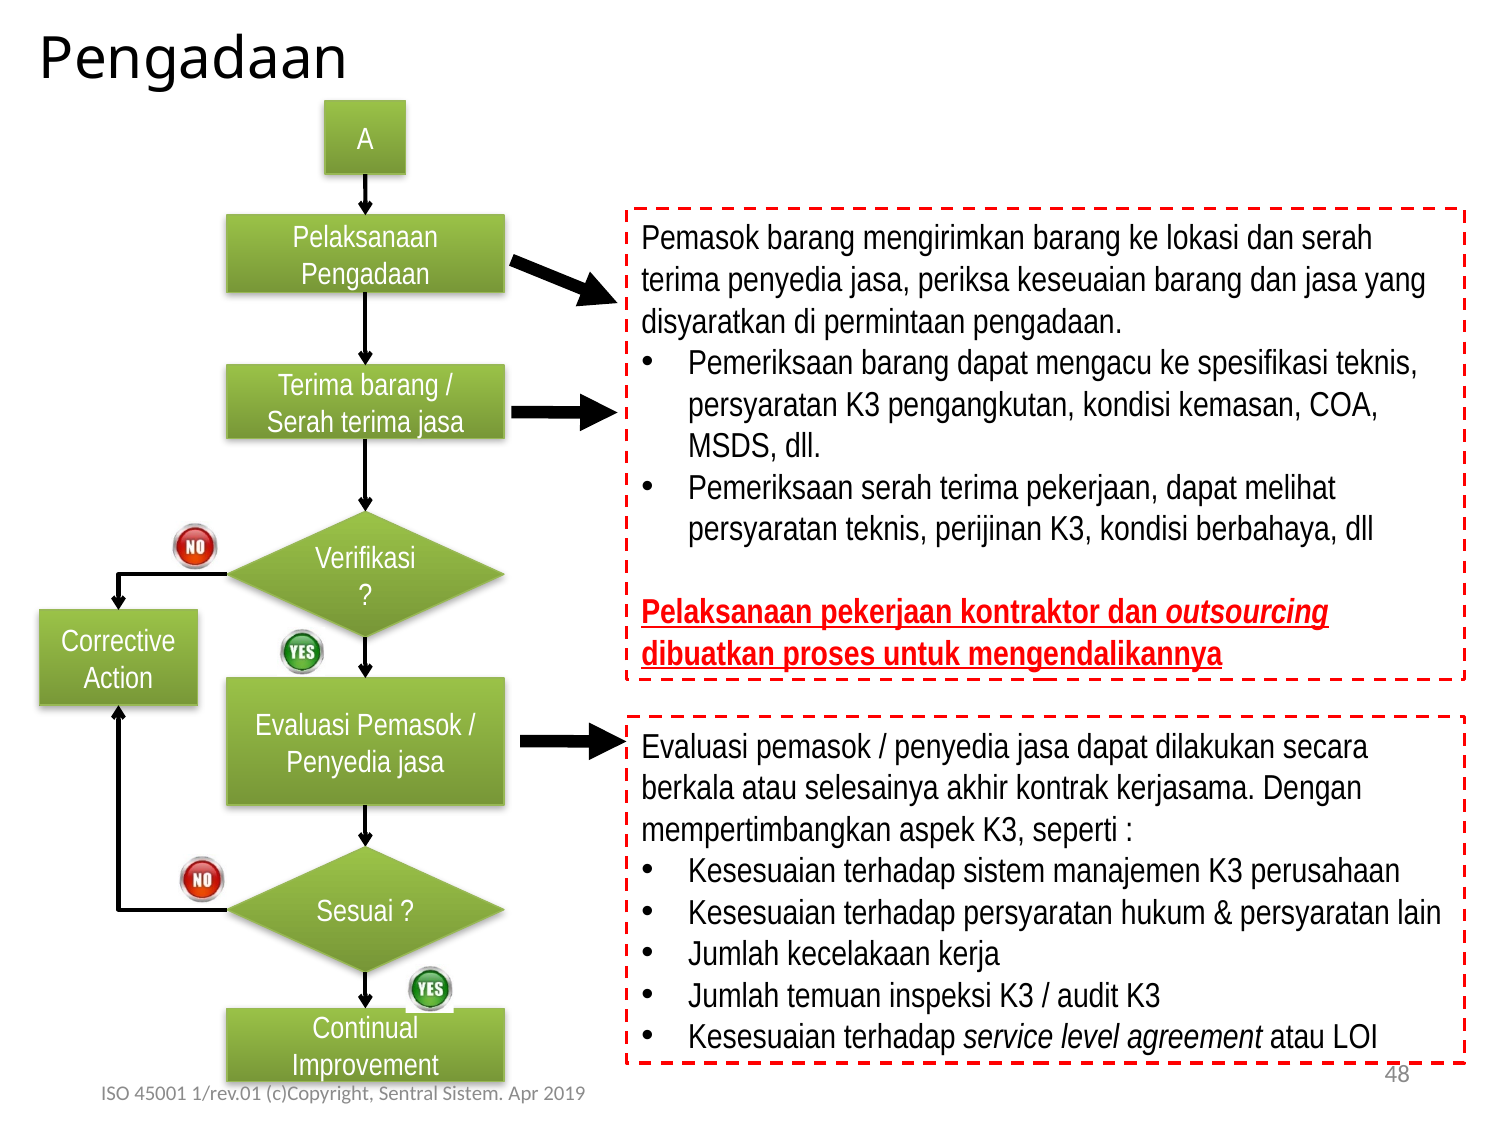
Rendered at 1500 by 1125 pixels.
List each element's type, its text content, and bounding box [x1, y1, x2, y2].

text_box Sesuai ? [231, 847, 505, 973]
text_box A [324, 100, 406, 175]
text_box [511, 406, 618, 419]
slide_number 48 [1074, 1042, 1425, 1103]
picture [170, 521, 221, 571]
text_box Evaluasi Pemasok / Penyedia jasa [226, 677, 505, 806]
picture [276, 626, 326, 676]
picture [405, 964, 454, 1013]
text_box Corrective Action [39, 609, 198, 706]
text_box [118, 705, 228, 910]
text_box Verifikasi ? [227, 511, 505, 638]
text_box Pelaksanaan Pengadaan [226, 214, 505, 293]
text_box Continual Improvement [226, 1008, 505, 1062]
text_box Terima barang / Serah terima jasa [226, 364, 505, 439]
footer ISO 45001 1/rev.01 (c)Copyright, Sentral Sistem. Apr 2019 [0, 1062, 716, 1123]
text_box Pengadaan [22, 11, 1213, 100]
text_box [511, 259, 618, 305]
text_box Pemasok barang mengirimkan barang ke lokasi dan serah terima penyedia jasa, periksa keseuaian barang dan jasa yang disyaratkan di permintaan pengadaan. Pemeriksaan barang dapat mengacu ke spesifikasi teknis, persyaratan K3 pengangkutan, kondisi kemasan, COA, MSDS, dll. Pemeriksaan serah terima pekerjaan, dapat melihat persyaratan teknis, perijinan K3, kondisi berbahaya, dll Pelaksanaan pekerjaan kontraktor dan outsourcing dibuatkan proses untuk mengendalikannya [626, 208, 1465, 680]
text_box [118, 573, 228, 611]
text_box Evaluasi pemasok / penyedia jasa dapat dilakukan secara berkala atau selesainya akhir kontrak kerjasama. Dengan mempertimbangkan aspek K3, seperti : Kesesuaian terhadap sistem manajemen K3 perusahaan Kesesuaian terhadap persyaratan hukum & persyaratan lain Jumlah kecelakaan kerja Jumlah temuan inspeksi K3 / audit K3 Kesesuaian terhadap service level agreement atau LOI [626, 716, 1465, 1063]
text_box [520, 735, 627, 748]
picture [177, 854, 228, 904]
